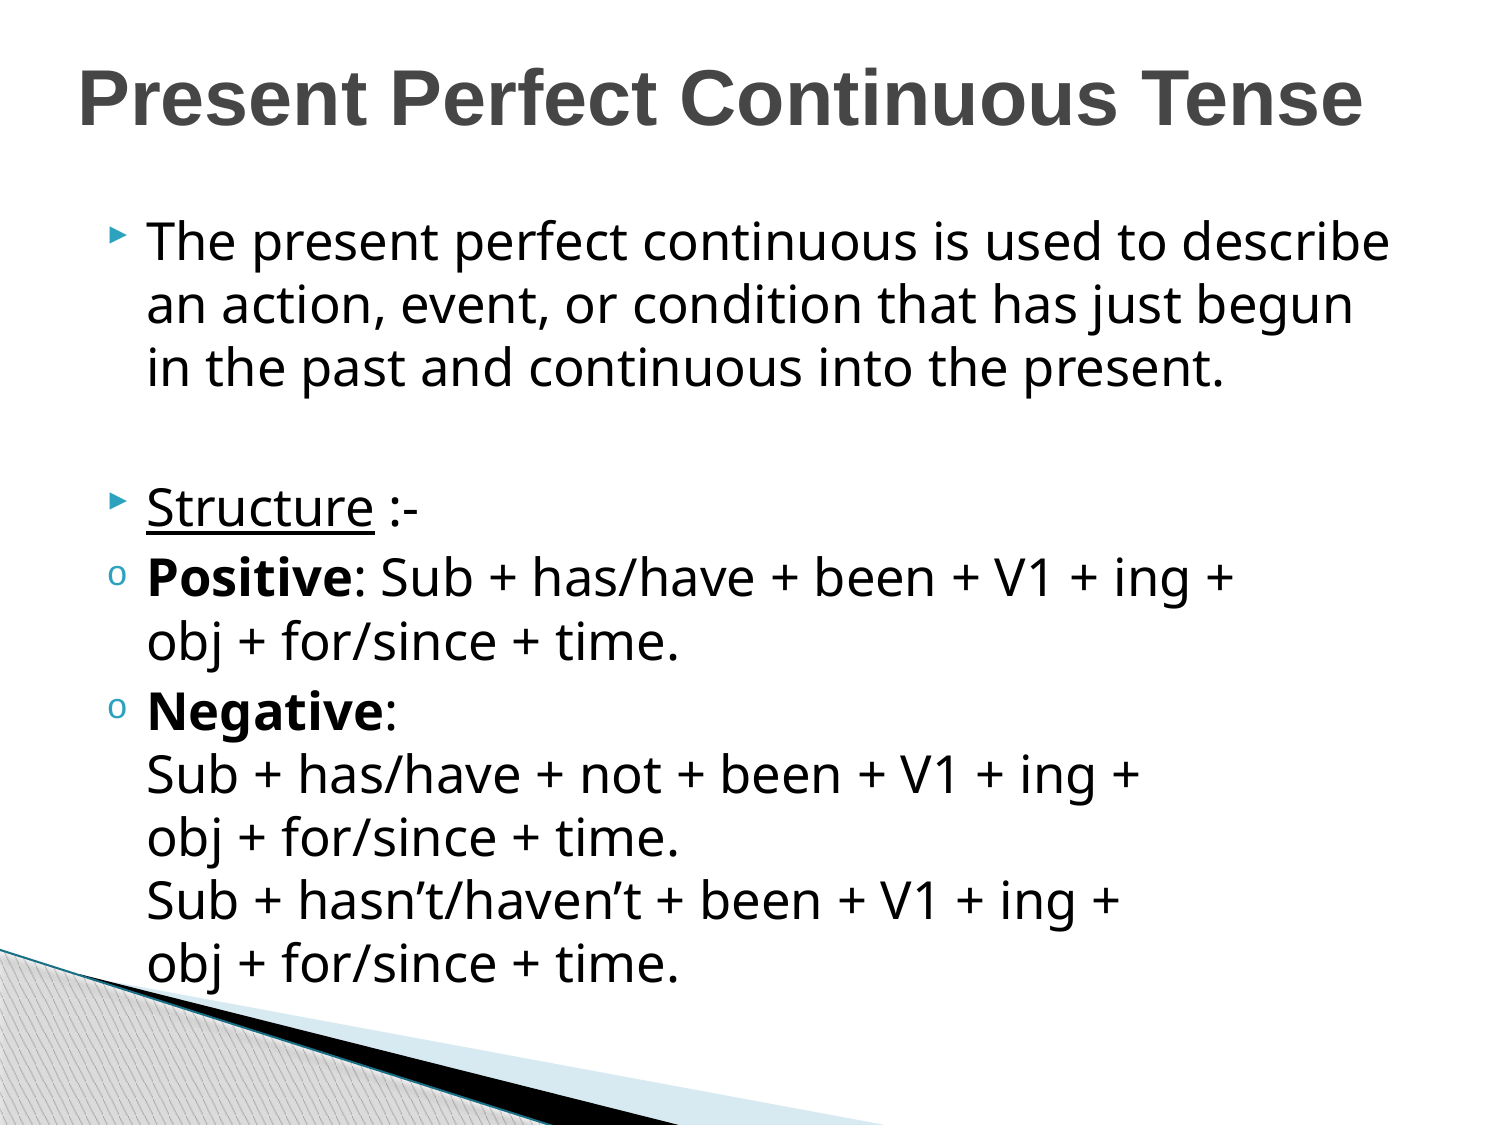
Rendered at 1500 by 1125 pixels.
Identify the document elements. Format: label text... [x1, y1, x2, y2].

title Present Perfect Continuous Tense [62, 0, 1413, 188]
list The present perfect continuous is used to describe an action, event, or condition that has just begun in the past and continuous into the present. Structure :- Positive: Sub + has/have + been + V1 + ing + obj + for/since + time. Negative: Sub + has/have + not + been + V1 + ing + obj + for/since + time. Sub + hasn’t/haven’t + been + V1 + ing + obj + for/since + time. [75, 200, 1425, 1013]
